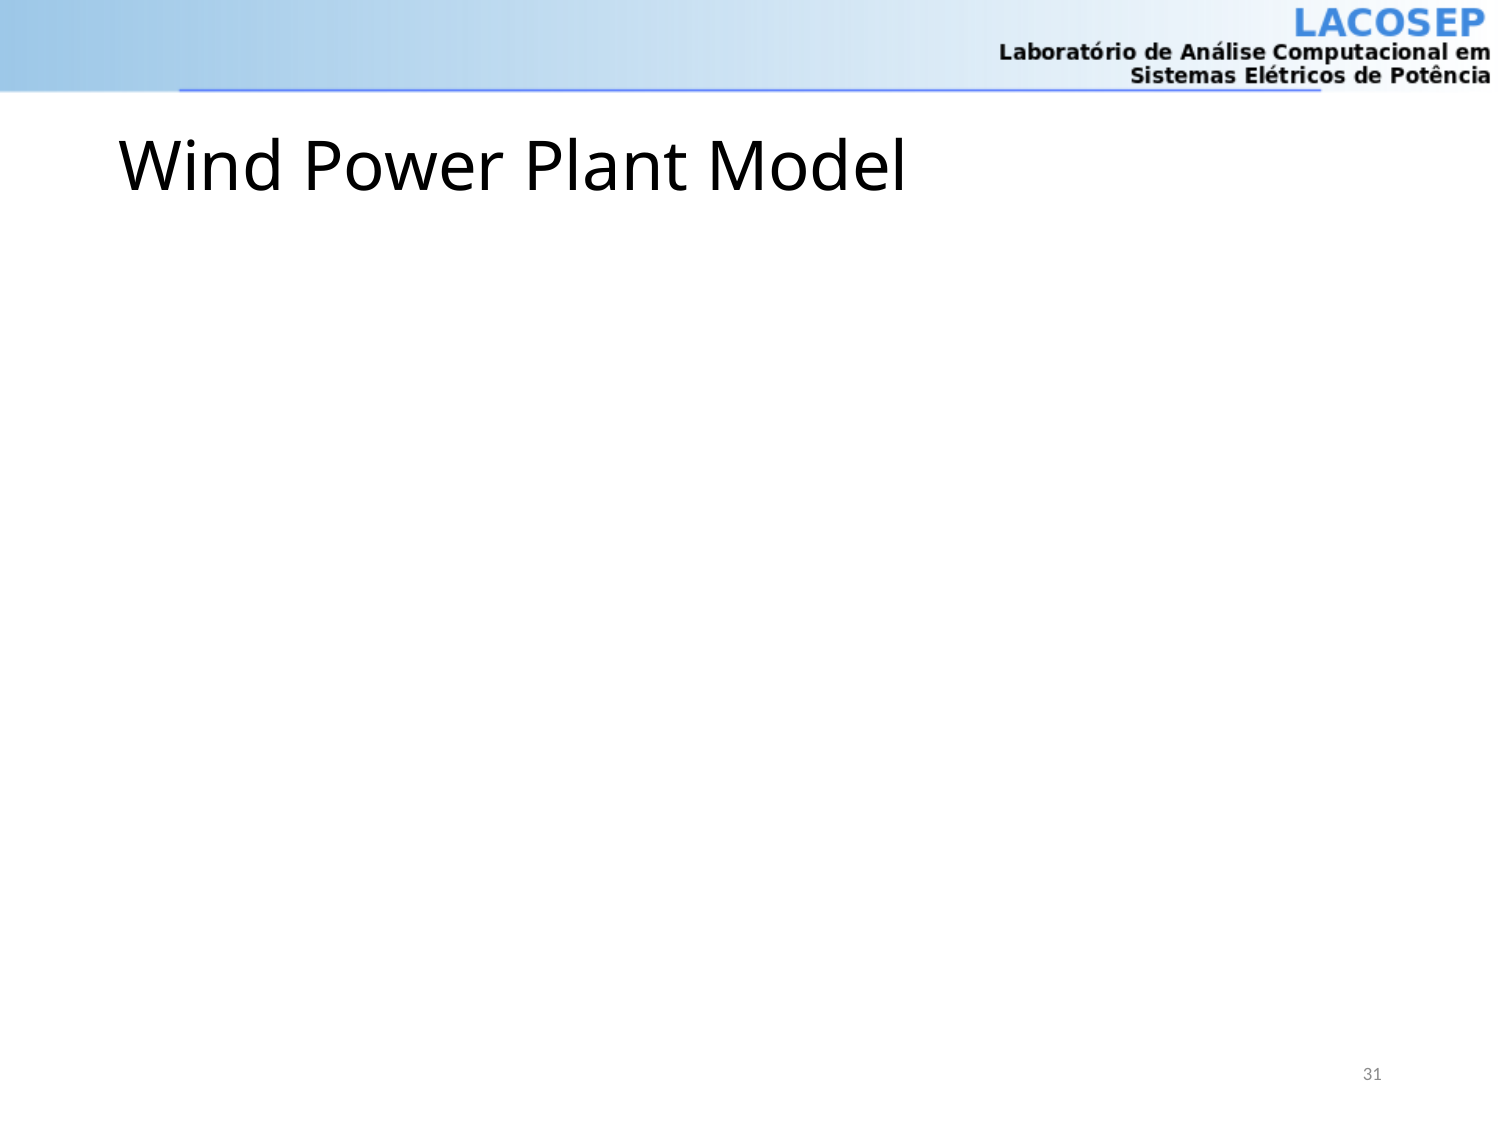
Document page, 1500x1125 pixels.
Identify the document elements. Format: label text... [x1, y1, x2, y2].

title Wind Power Plant Model [103, 59, 1397, 278]
picture [0, 0, 1500, 1125]
slide_number 31 [1059, 1042, 1397, 1103]
